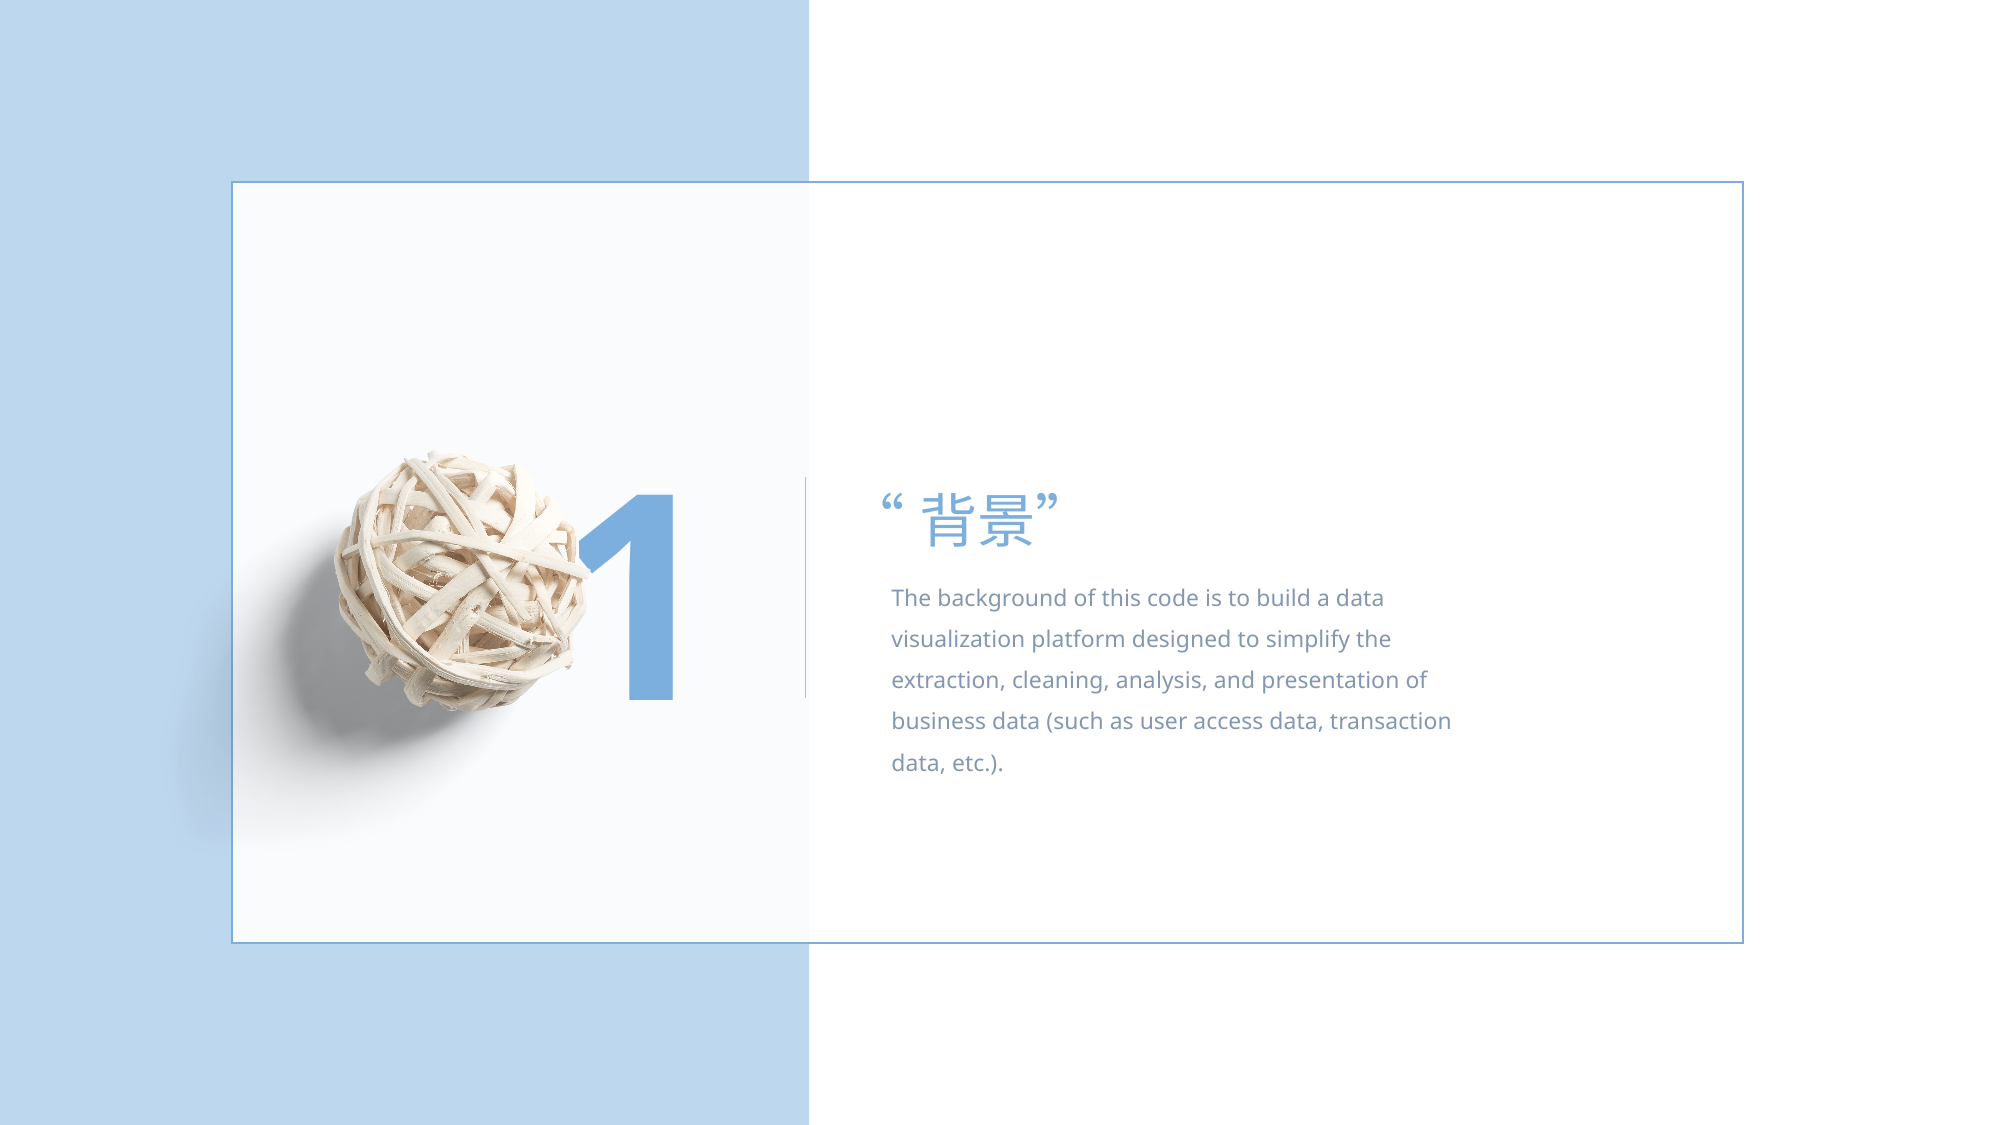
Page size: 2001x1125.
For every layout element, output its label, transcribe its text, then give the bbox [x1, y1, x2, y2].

text_box The background of this code is to build a data visualization platform designed to simplify the extraction, cleaning, analysis, and presentation of business data (such as user access data, transaction data, etc.). [876, 562, 1506, 784]
text_box [231, 181, 1744, 944]
picture [158, 449, 591, 856]
text_box “背景” [832, 476, 1461, 562]
text_box 01 [374, 405, 779, 766]
